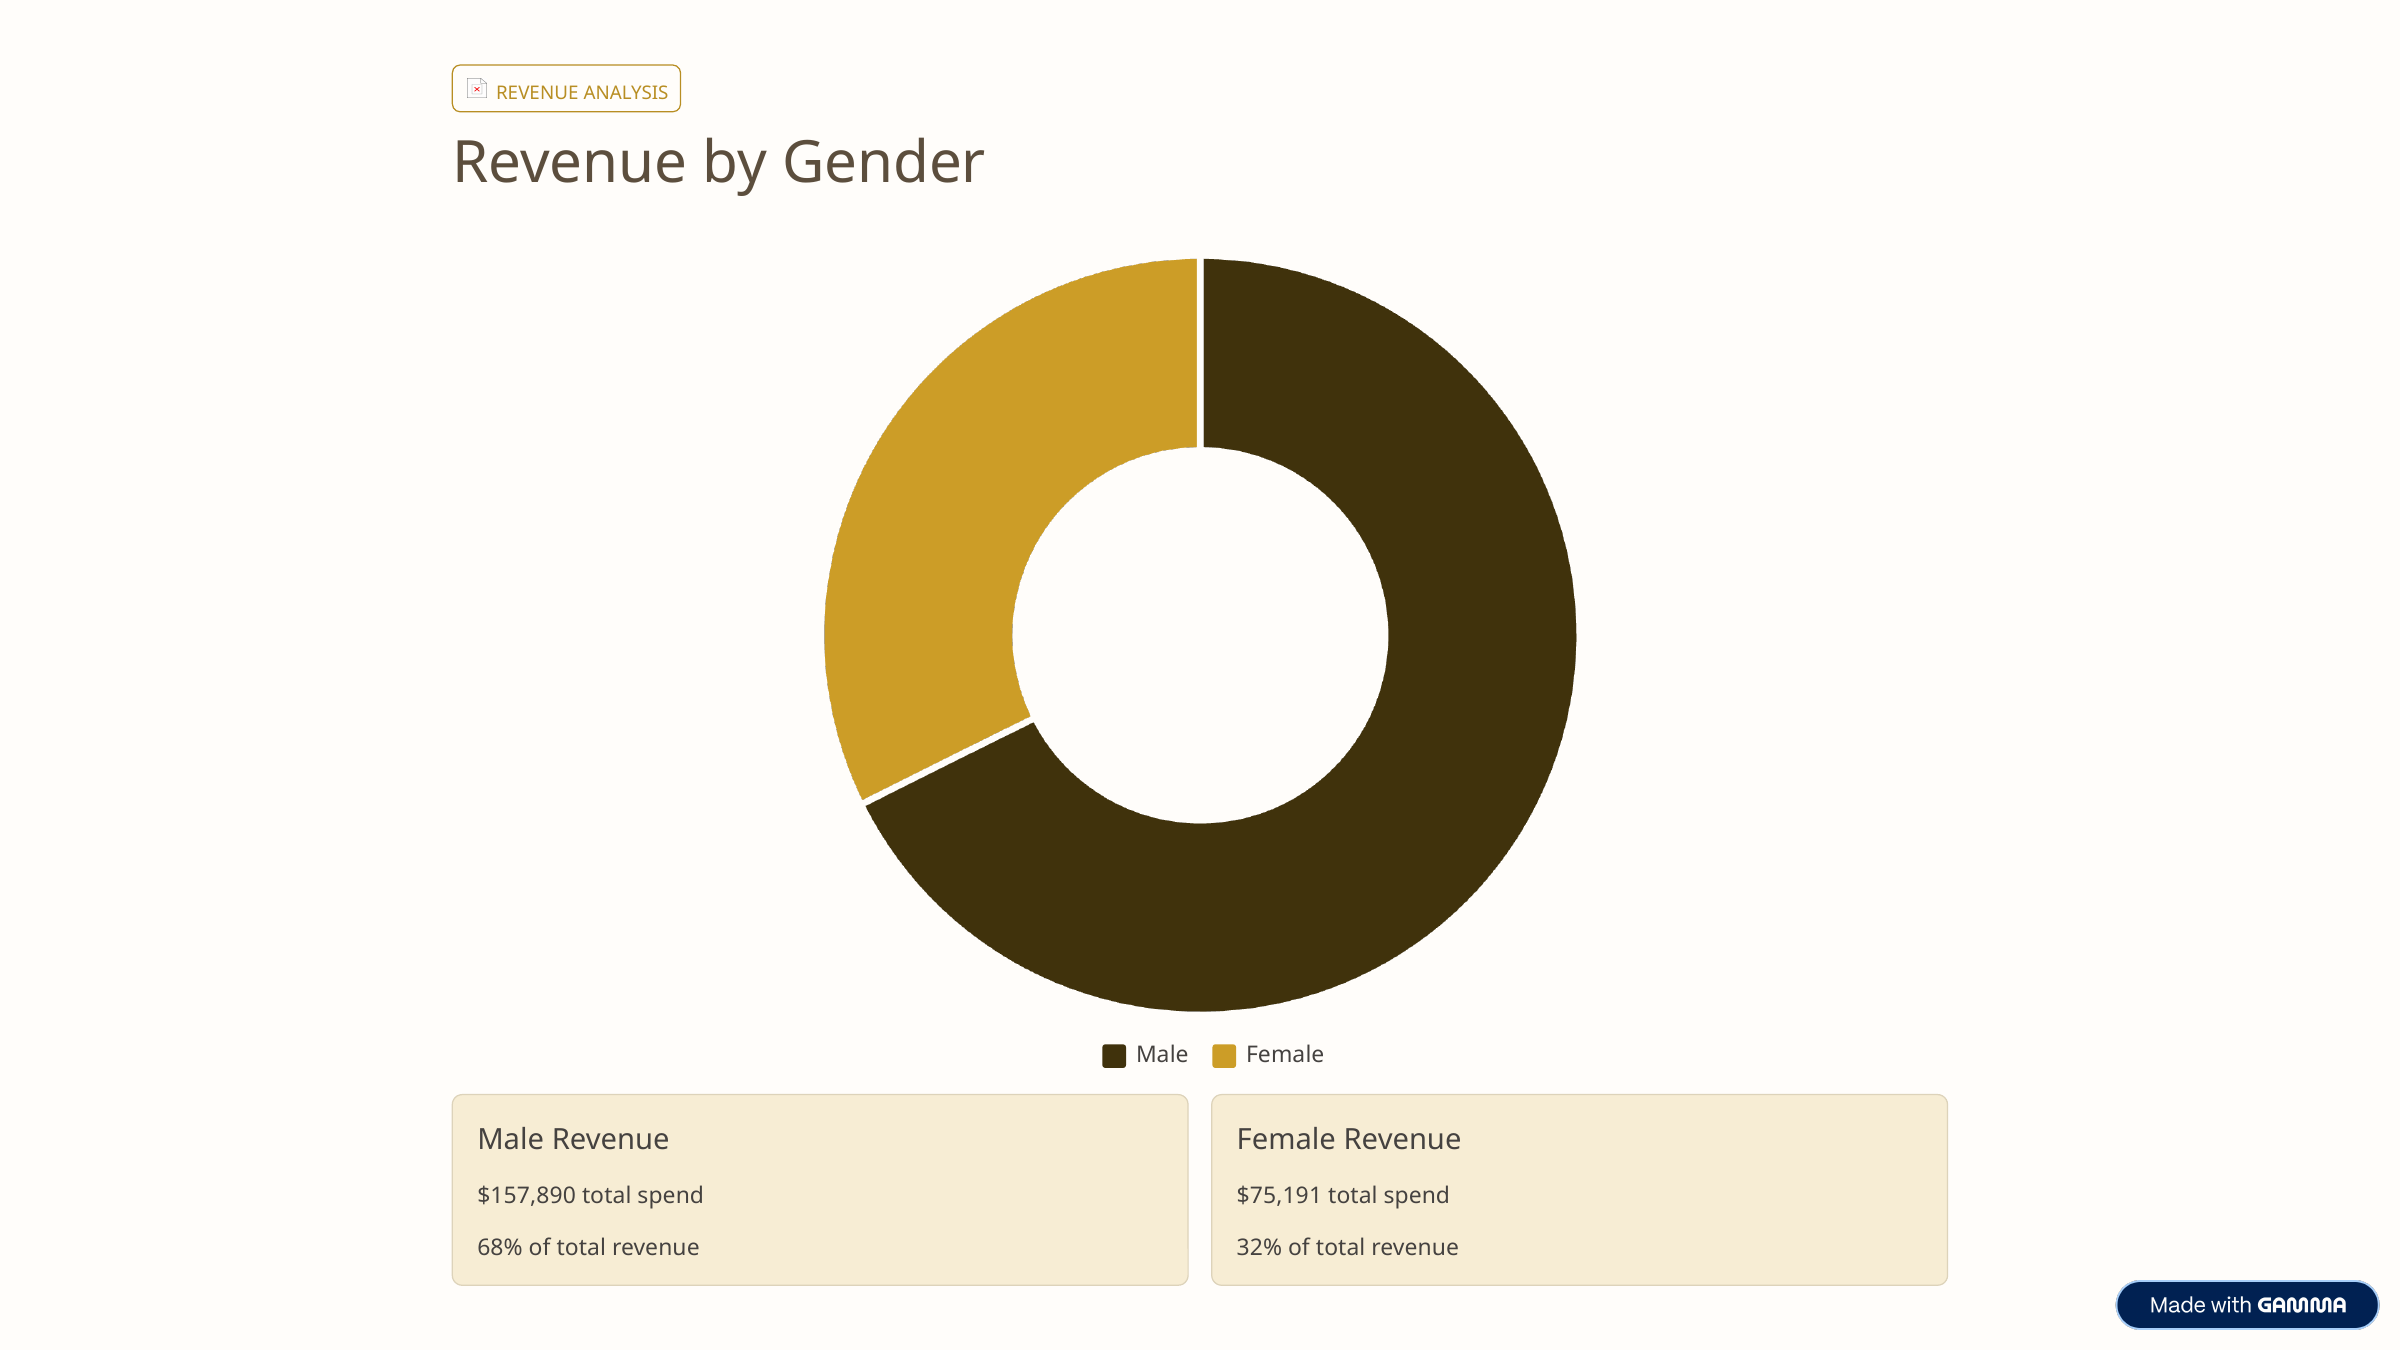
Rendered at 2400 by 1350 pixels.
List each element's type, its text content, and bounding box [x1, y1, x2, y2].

text_box $157,890 total spend [477, 1170, 1164, 1209]
text_box 32% of total revenue [1236, 1222, 1923, 1261]
text_box [1211, 1094, 1948, 1286]
text_box Male [1136, 1044, 1188, 1068]
text_box Female Revenue [1236, 1119, 1533, 1157]
text_box [452, 64, 681, 112]
text_box $75,191 total spend [1236, 1170, 1923, 1209]
text_box Revenue by Gender [452, 121, 1050, 196]
text_box 68% of total revenue [477, 1222, 1164, 1261]
text_box [1102, 1044, 1127, 1068]
text_box Female [1246, 1044, 1325, 1068]
text_box REVENUE ANALYSIS [496, 73, 666, 104]
text_box [1212, 1044, 1237, 1068]
picture [467, 78, 487, 98]
picture [452, 230, 1948, 1040]
text_box [452, 1094, 1189, 1286]
text_box Male Revenue [477, 1119, 773, 1157]
picture [2106, 1271, 2389, 1339]
